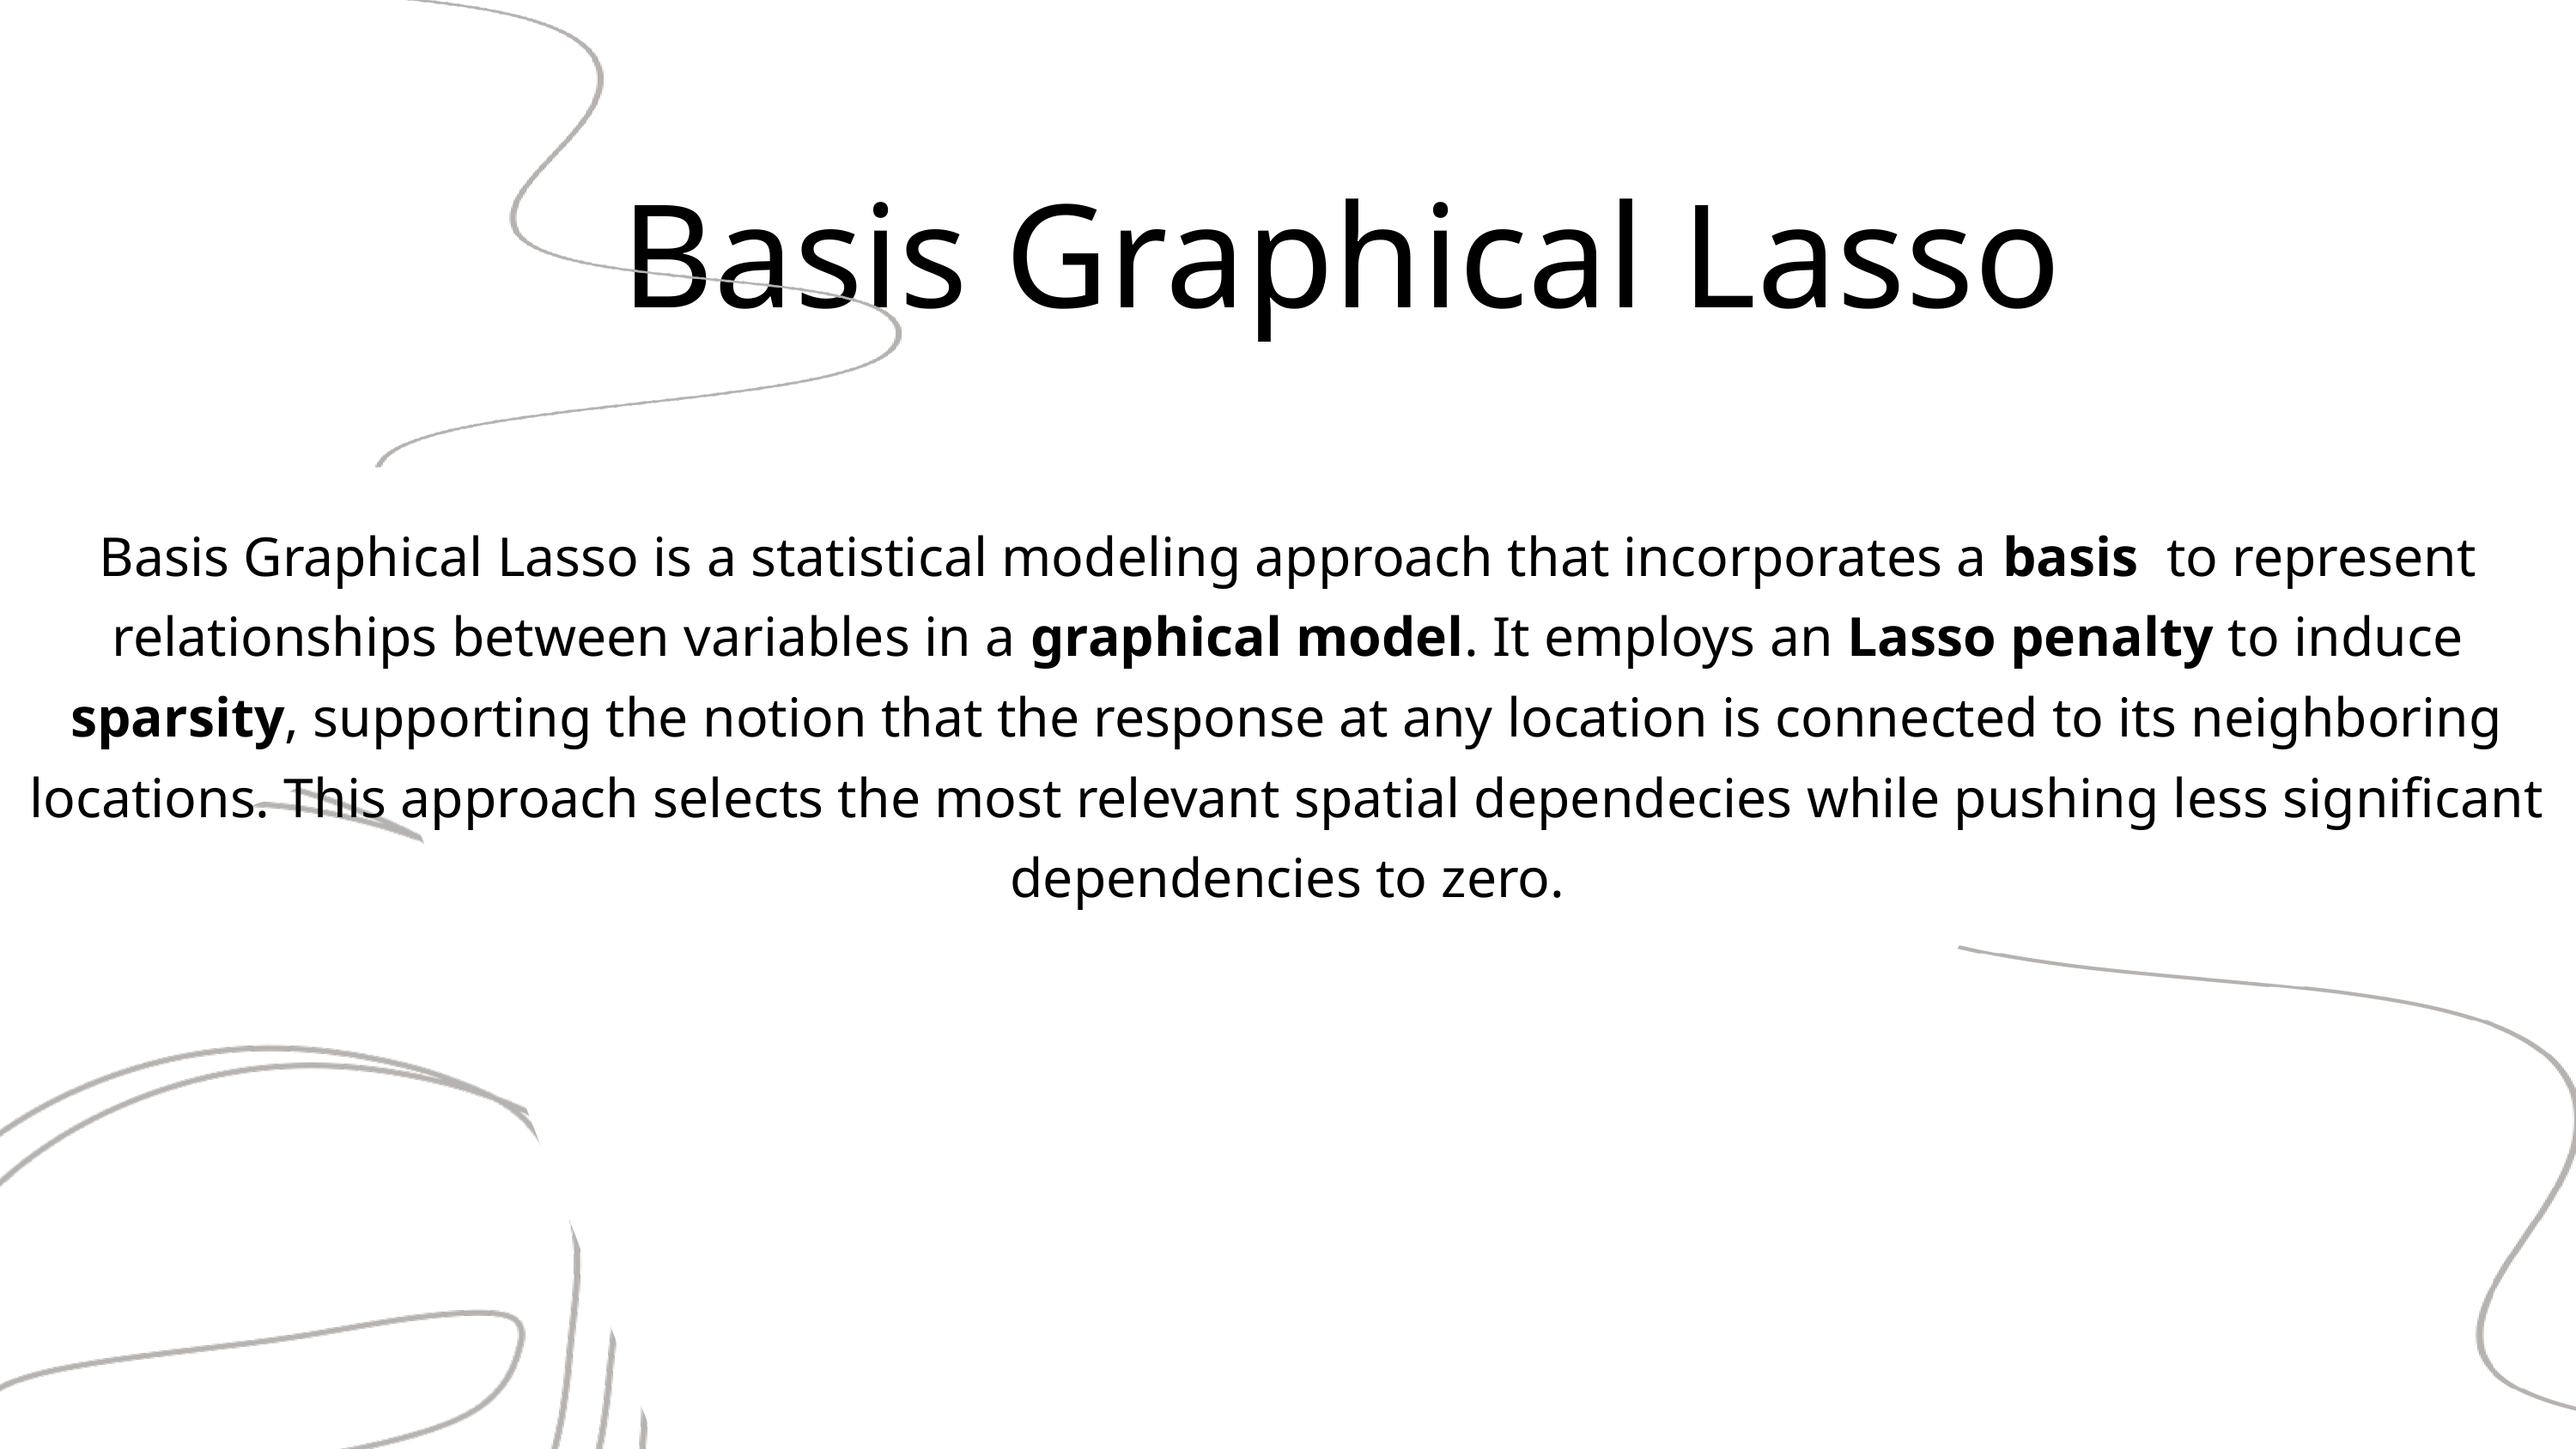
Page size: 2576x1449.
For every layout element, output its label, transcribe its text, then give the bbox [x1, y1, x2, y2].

text_box [0, 0, 909, 487]
text_box [0, 909, 659, 1449]
text_box [1776, 909, 2576, 1449]
text_box Basis Graphical Lasso is a statistical modeling approach that incorporates a basis to represent relationships between variables in a graphical model. It employs an Lasso penalty to induce sparsity, supporting the notion that the response at any location is connected to its neighboring locations. This approach selects the most relevant spatial dependecies while pushing less significant dependencies to zero. [0, 506, 2576, 909]
text_box Basis Graphical Lasso [896, 165, 2285, 337]
